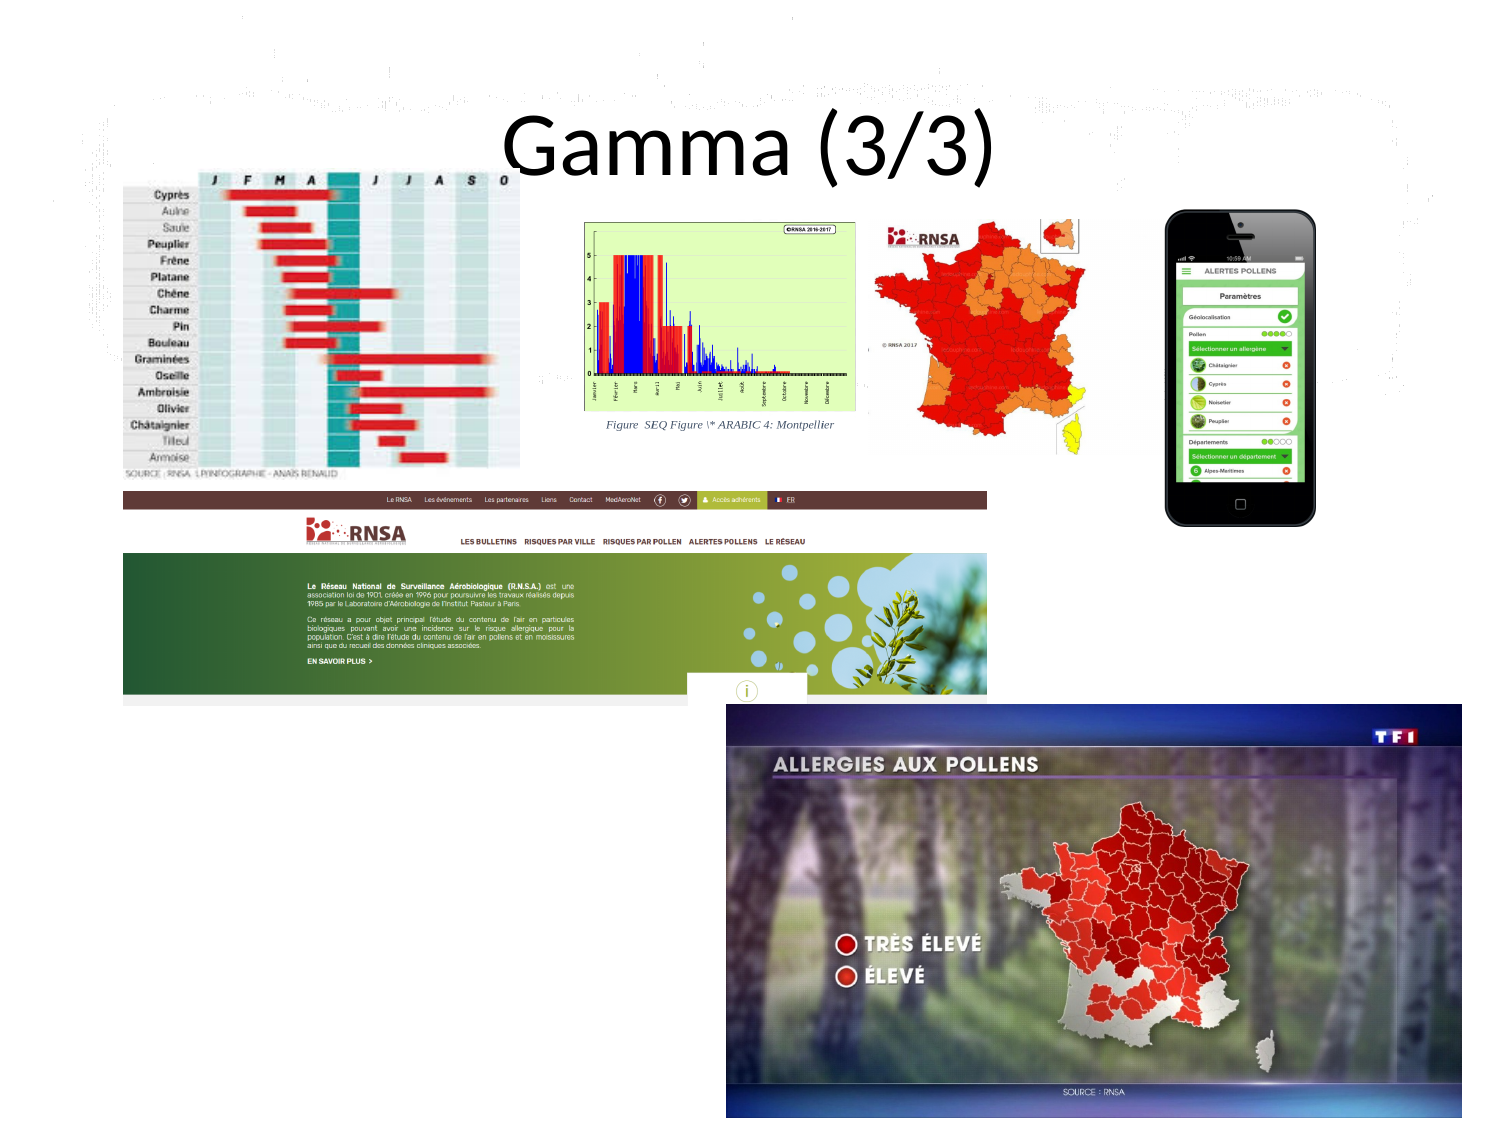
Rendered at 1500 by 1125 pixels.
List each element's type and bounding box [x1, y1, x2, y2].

list [584, 219, 857, 441]
picture [0, 0, 1500, 1125]
